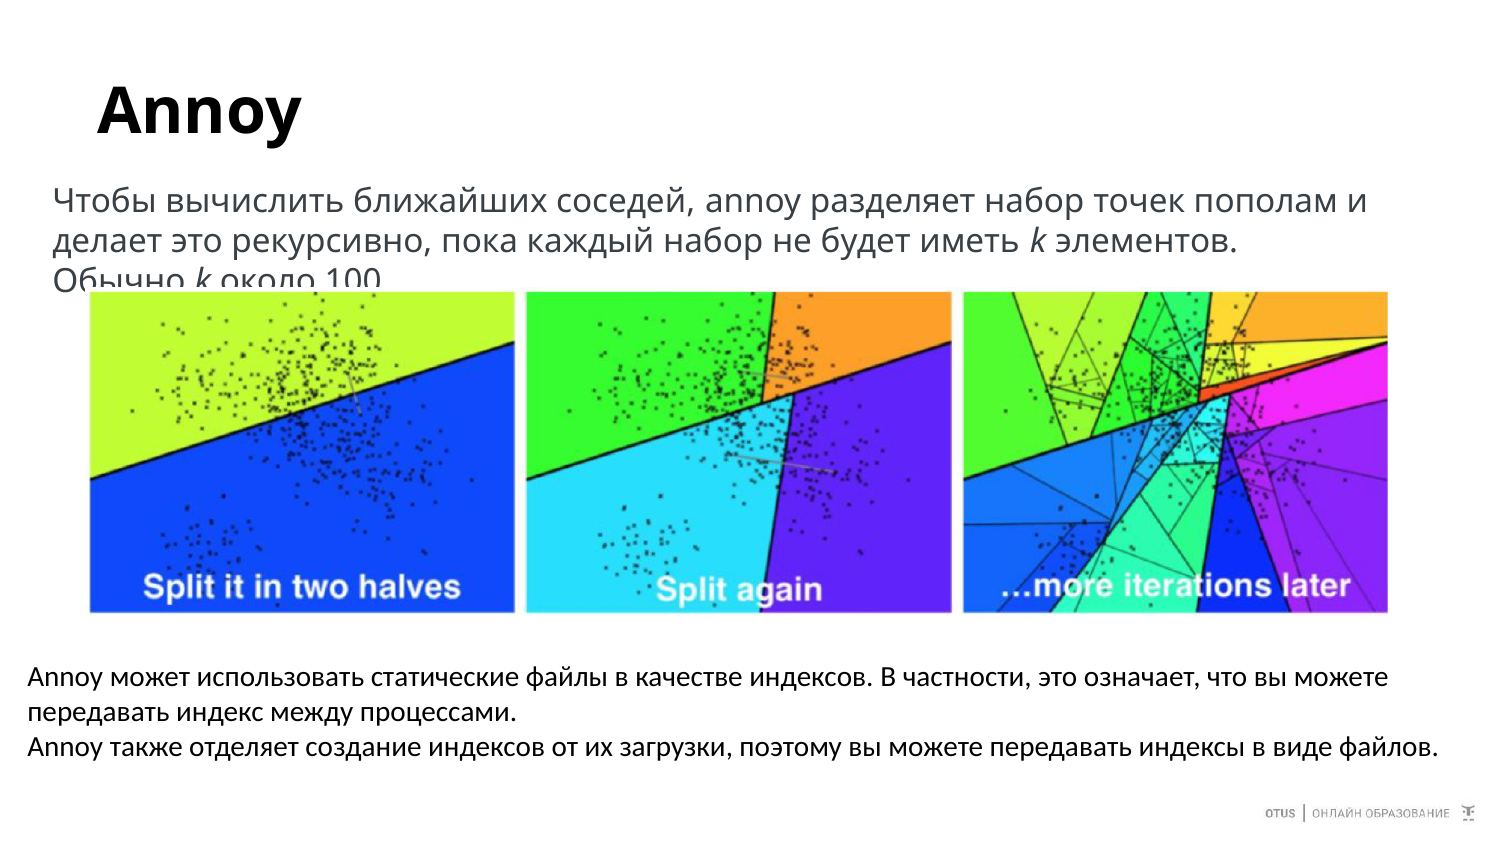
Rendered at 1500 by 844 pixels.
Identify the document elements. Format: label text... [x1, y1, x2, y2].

text_box Чтобы вычислить ближайших соседей, annoy разделяет набор точек пополам и делает это рекурсивно, пока каждый набор не будет иметь k элементов. Обычно k около 100. [37, 171, 1486, 307]
picture [85, 287, 1388, 617]
title Annoy [82, 54, 1480, 171]
text_box Annoy может использовать статические файлы в качестве индексов. В частности, это означает, что вы можете передавать индекс между процессами. Annoy также отделяет создание индексов от их загрузки, поэтому вы можете передавать индексы в виде файлов. [12, 649, 1461, 770]
picture [1262, 799, 1475, 825]
